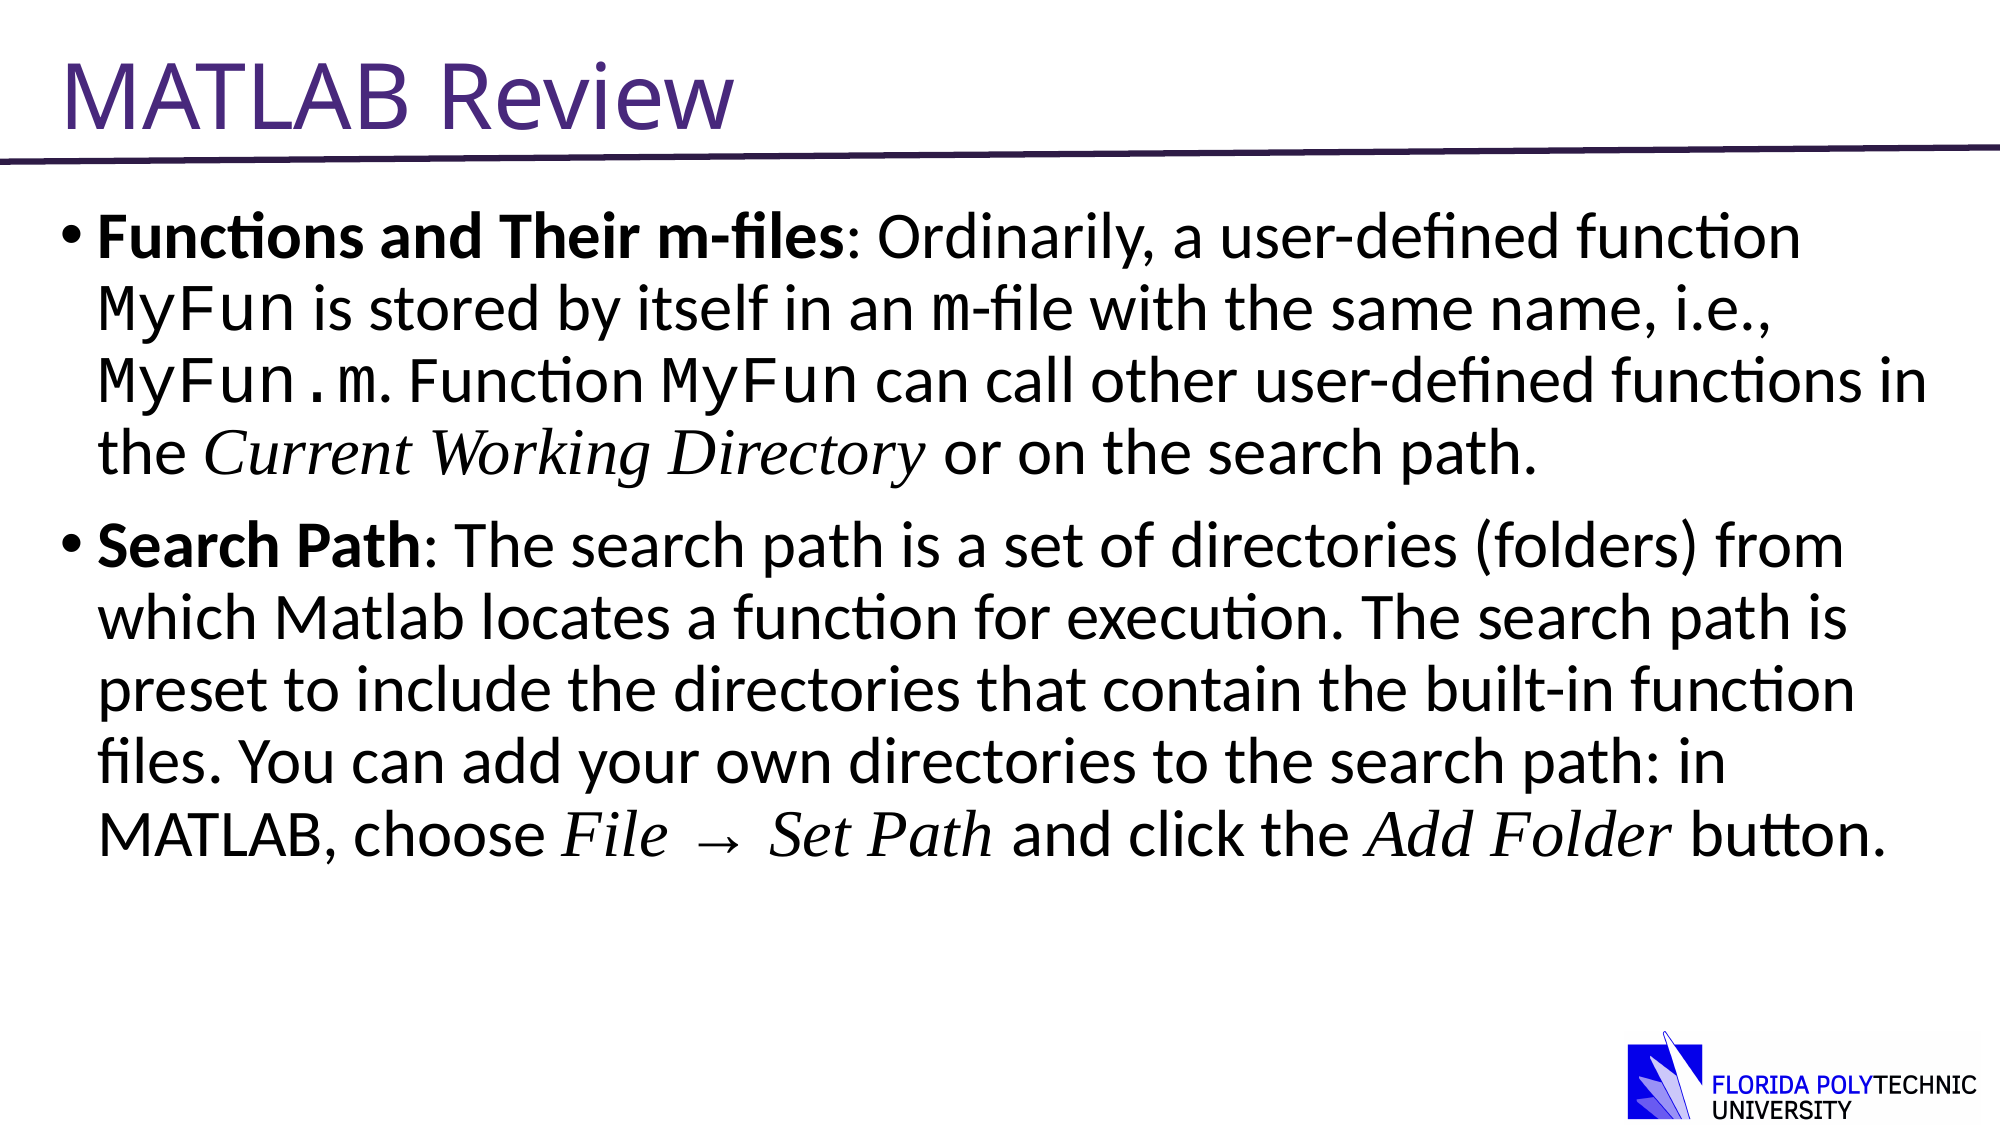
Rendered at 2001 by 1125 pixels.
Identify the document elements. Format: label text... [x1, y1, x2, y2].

title MATLAB Review [44, 22, 1971, 177]
list Functions and Their m-ﬁles: Ordinarily, a user-deﬁned function MyFun is stored by itself in an m-ﬁle with the same name, i.e., MyFun.m. Function MyFun can call other user-deﬁned functions in the Current Working Directory or on the search path. Search Path: The search path is a set of directories (folders) from which Matlab locates a function for execution. The search path is preset to include the directories that contain the built-in function ﬁles. You can add your own directories to the search path: in MATLAB, choose File → Set Path and click the Add Folder button. [44, 193, 1971, 1039]
picture [1624, 1031, 1981, 1125]
